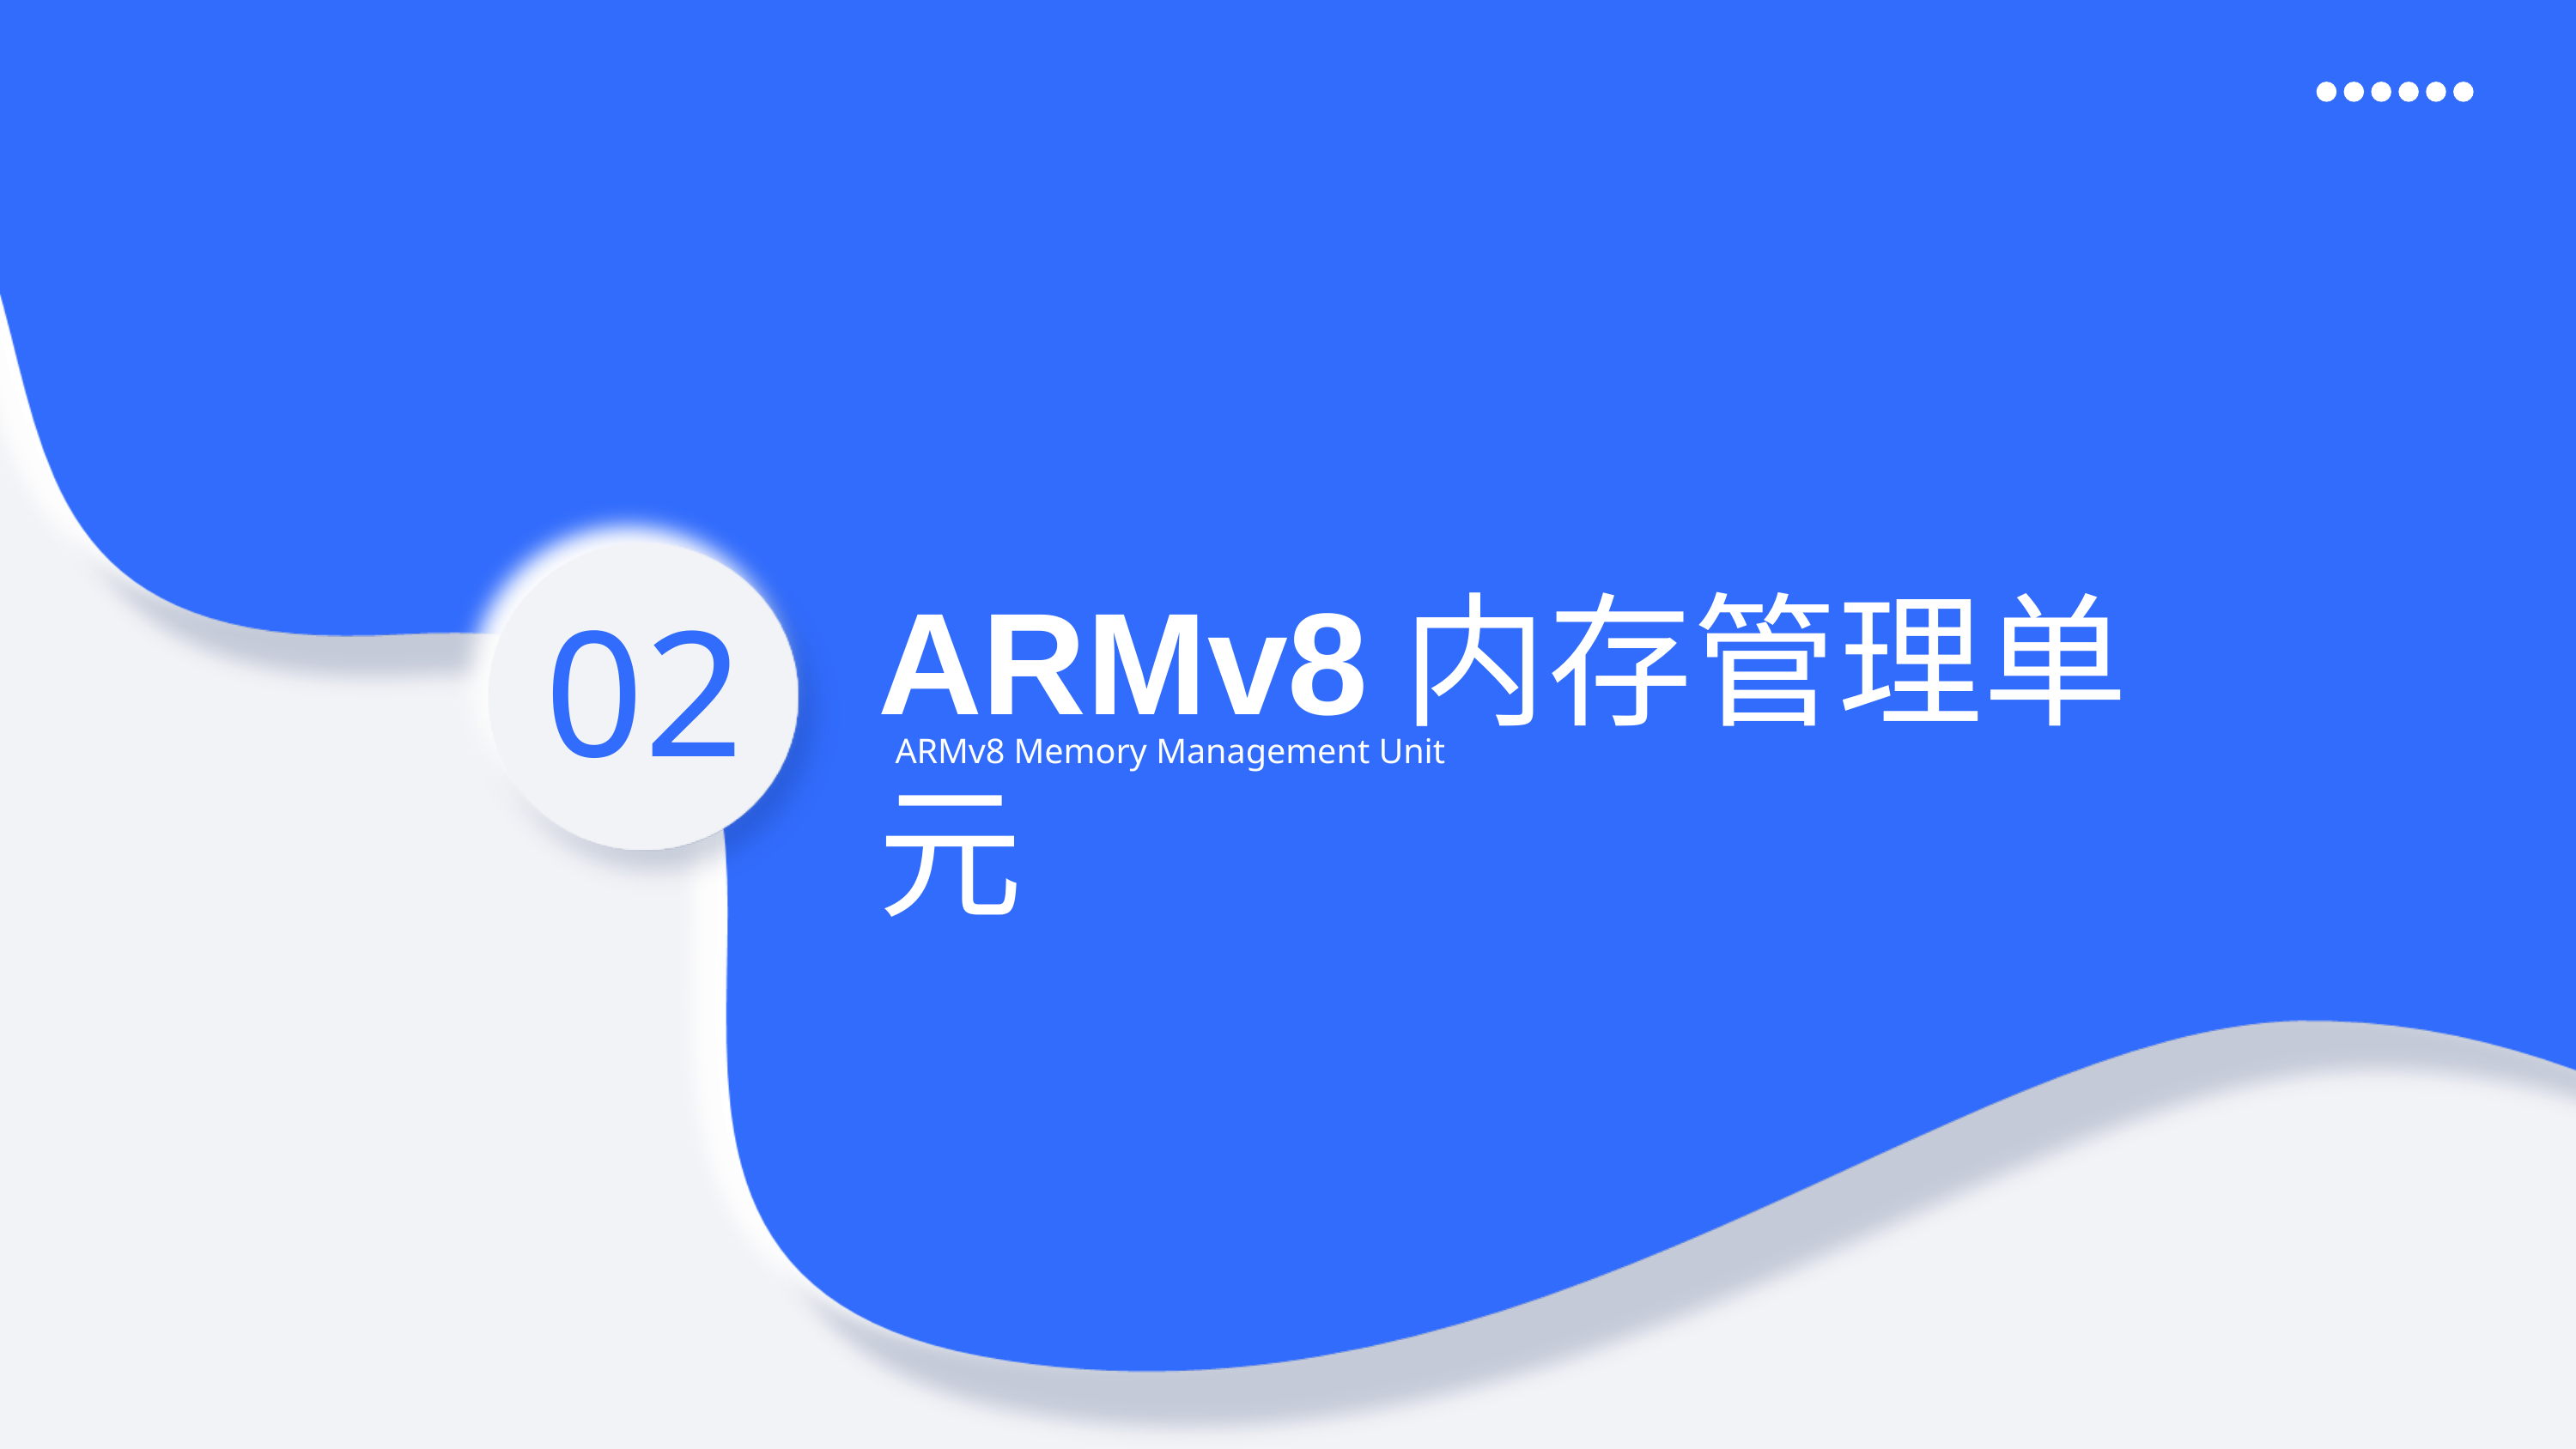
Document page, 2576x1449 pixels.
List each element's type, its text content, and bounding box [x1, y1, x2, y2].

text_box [2316, 81, 2474, 102]
text_box [0, 0, 2576, 1449]
text_box ARMv8内存管理单元 [878, 552, 2265, 936]
text_box [439, 494, 850, 906]
text_box 02 [491, 583, 797, 792]
text_box ARMv8 Memory Management Unit [895, 729, 1943, 771]
